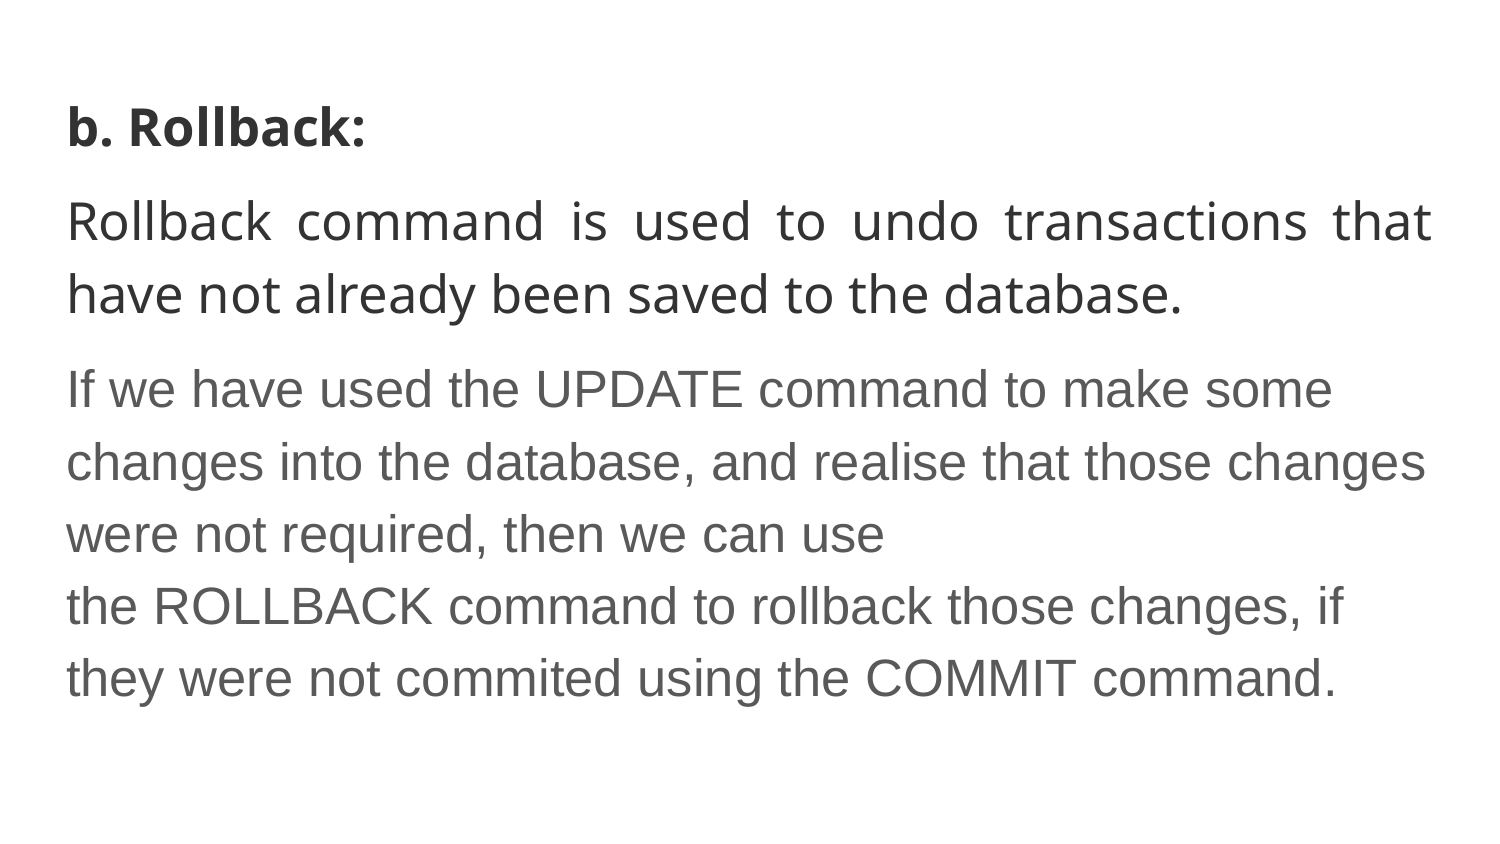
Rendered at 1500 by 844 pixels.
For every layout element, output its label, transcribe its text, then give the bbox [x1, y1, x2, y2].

list b. Rollback: Rollback command is used to undo transactions that have not already been saved to the database. If we have used the UPDATE command to make some changes into the database, and realise that those changes were not required, then we can use the ROLLBACK command to rollback those changes, if they were not commited using the COMMIT command. [51, 69, 1449, 730]
